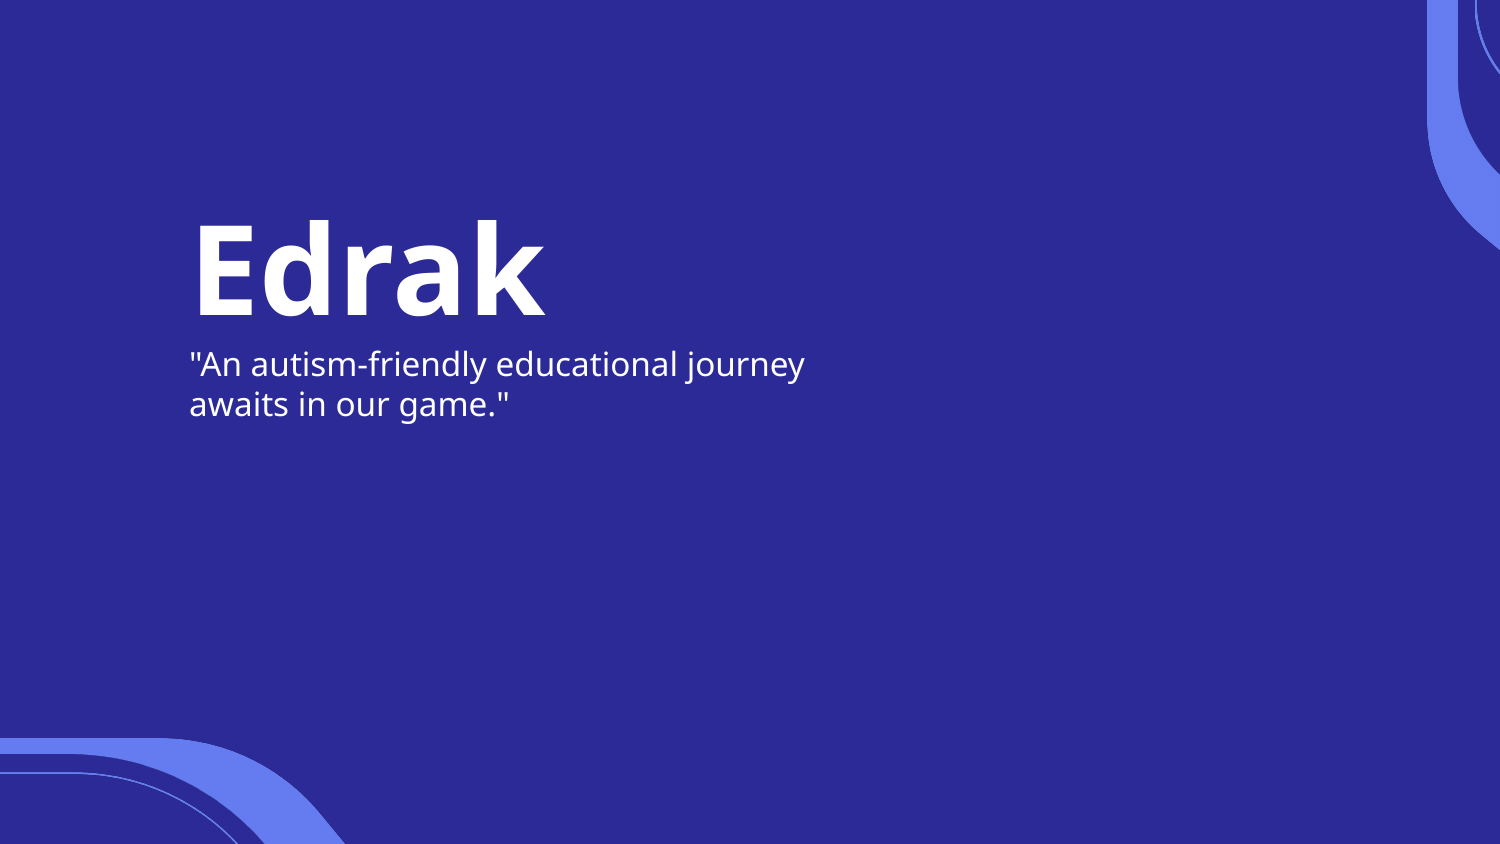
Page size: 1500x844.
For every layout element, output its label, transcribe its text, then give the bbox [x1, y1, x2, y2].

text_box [1427, 0, 1500, 257]
subtitle "An autism-friendly educational journey awaits in our game." [174, 335, 840, 394]
title Edrak [174, 211, 860, 349]
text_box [0, 738, 349, 844]
